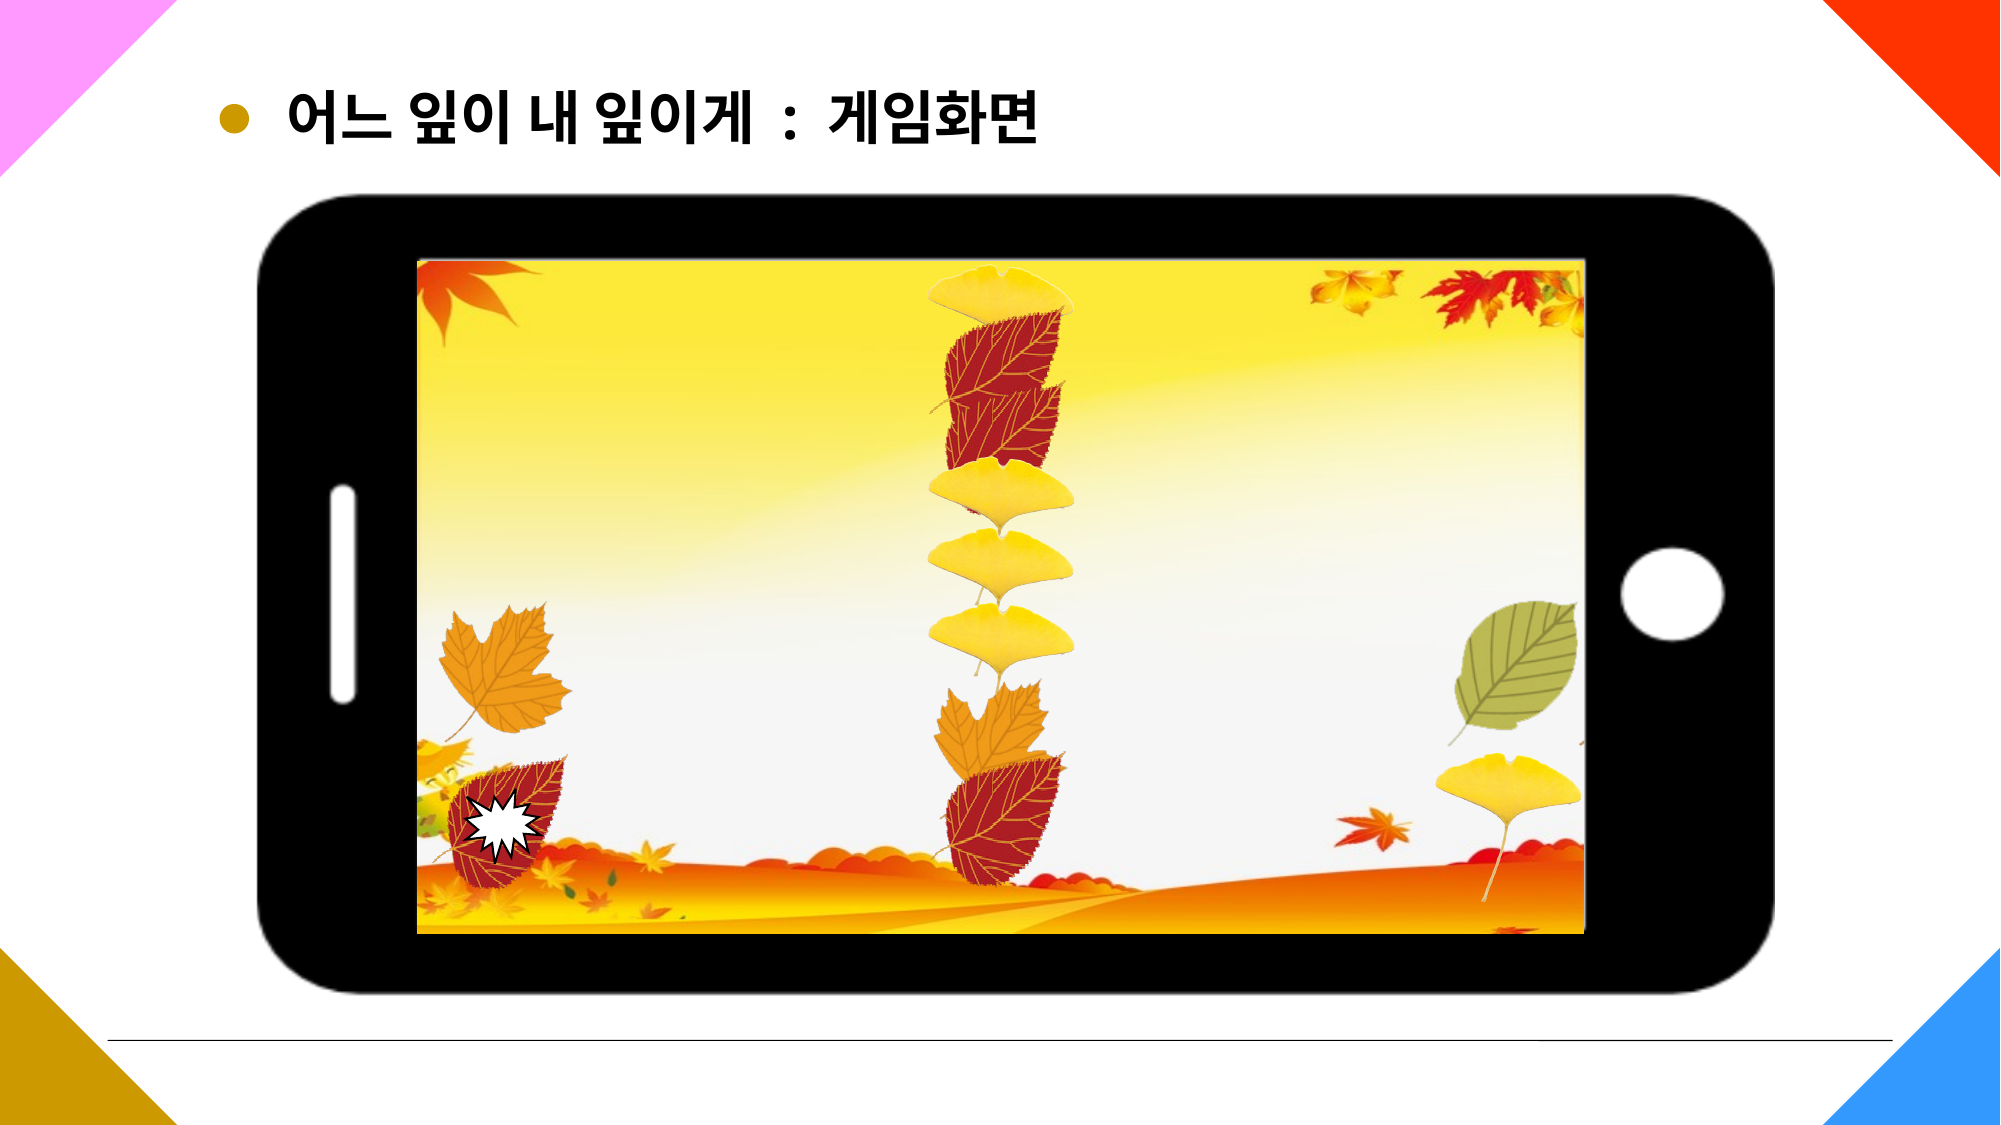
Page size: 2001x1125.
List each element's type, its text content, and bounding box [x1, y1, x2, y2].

text_box 어느 잎이 내 잎이게 : 게임화면 [271, 73, 594, 159]
text_box [218, 102, 251, 135]
text_box [1821, 0, 2000, 179]
text_box [1821, 946, 2000, 1125]
picture [258, 0, 1773, 1125]
text_box [0, 946, 179, 1125]
text_box [0, 0, 179, 179]
